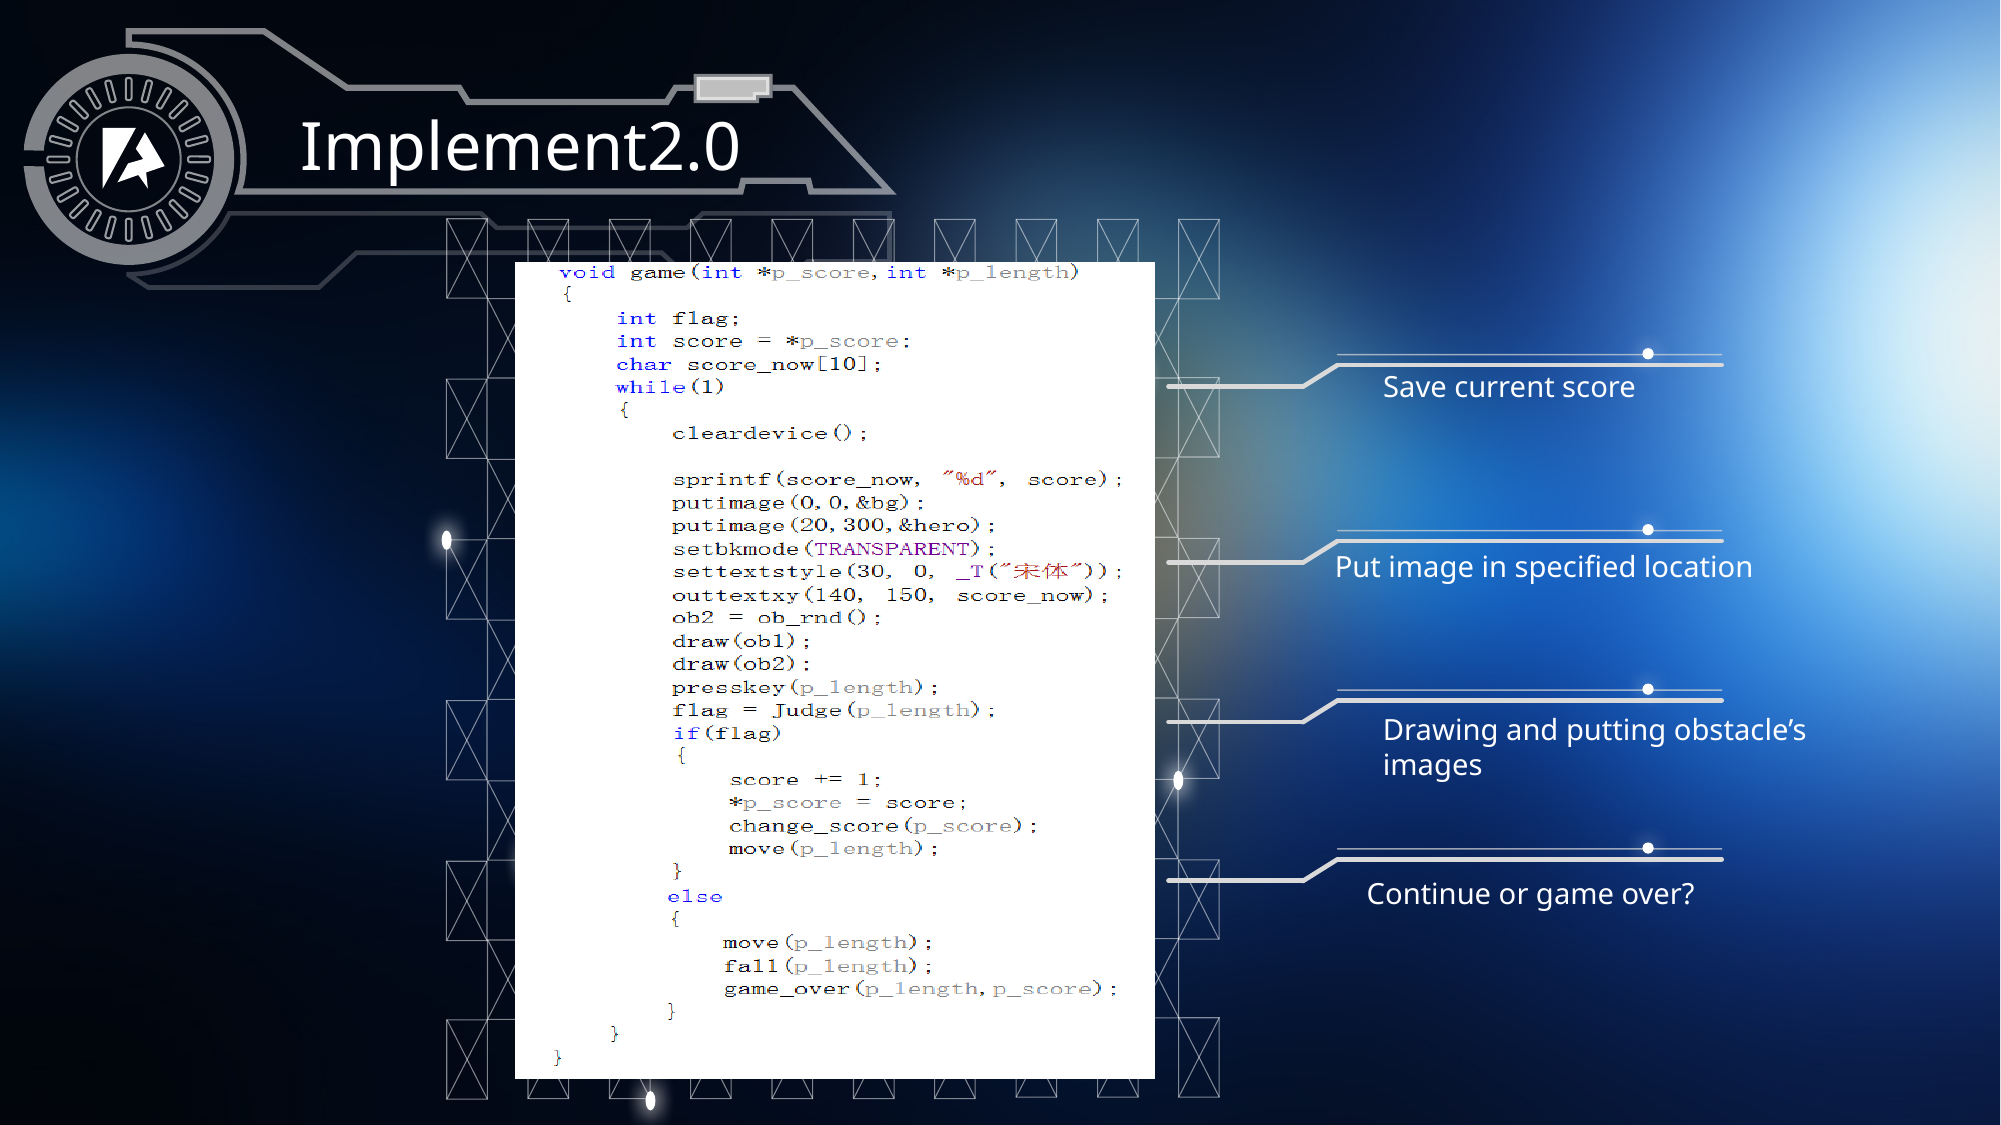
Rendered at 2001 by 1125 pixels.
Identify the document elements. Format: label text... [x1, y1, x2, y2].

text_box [417, 218, 1220, 1125]
text_box Continue or game over? [1352, 867, 1778, 918]
text_box Drawing and putting obstacle’s images [1368, 704, 1842, 789]
text_box Save current score [1368, 361, 1761, 411]
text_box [1168, 814, 1722, 882]
text_box Put image in specified location [1320, 540, 1810, 591]
picture [515, 262, 1155, 1079]
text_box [1168, 655, 1722, 723]
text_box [1168, 496, 1722, 564]
picture [0, 0, 2001, 1125]
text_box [23, 31, 890, 288]
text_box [1168, 320, 1722, 388]
